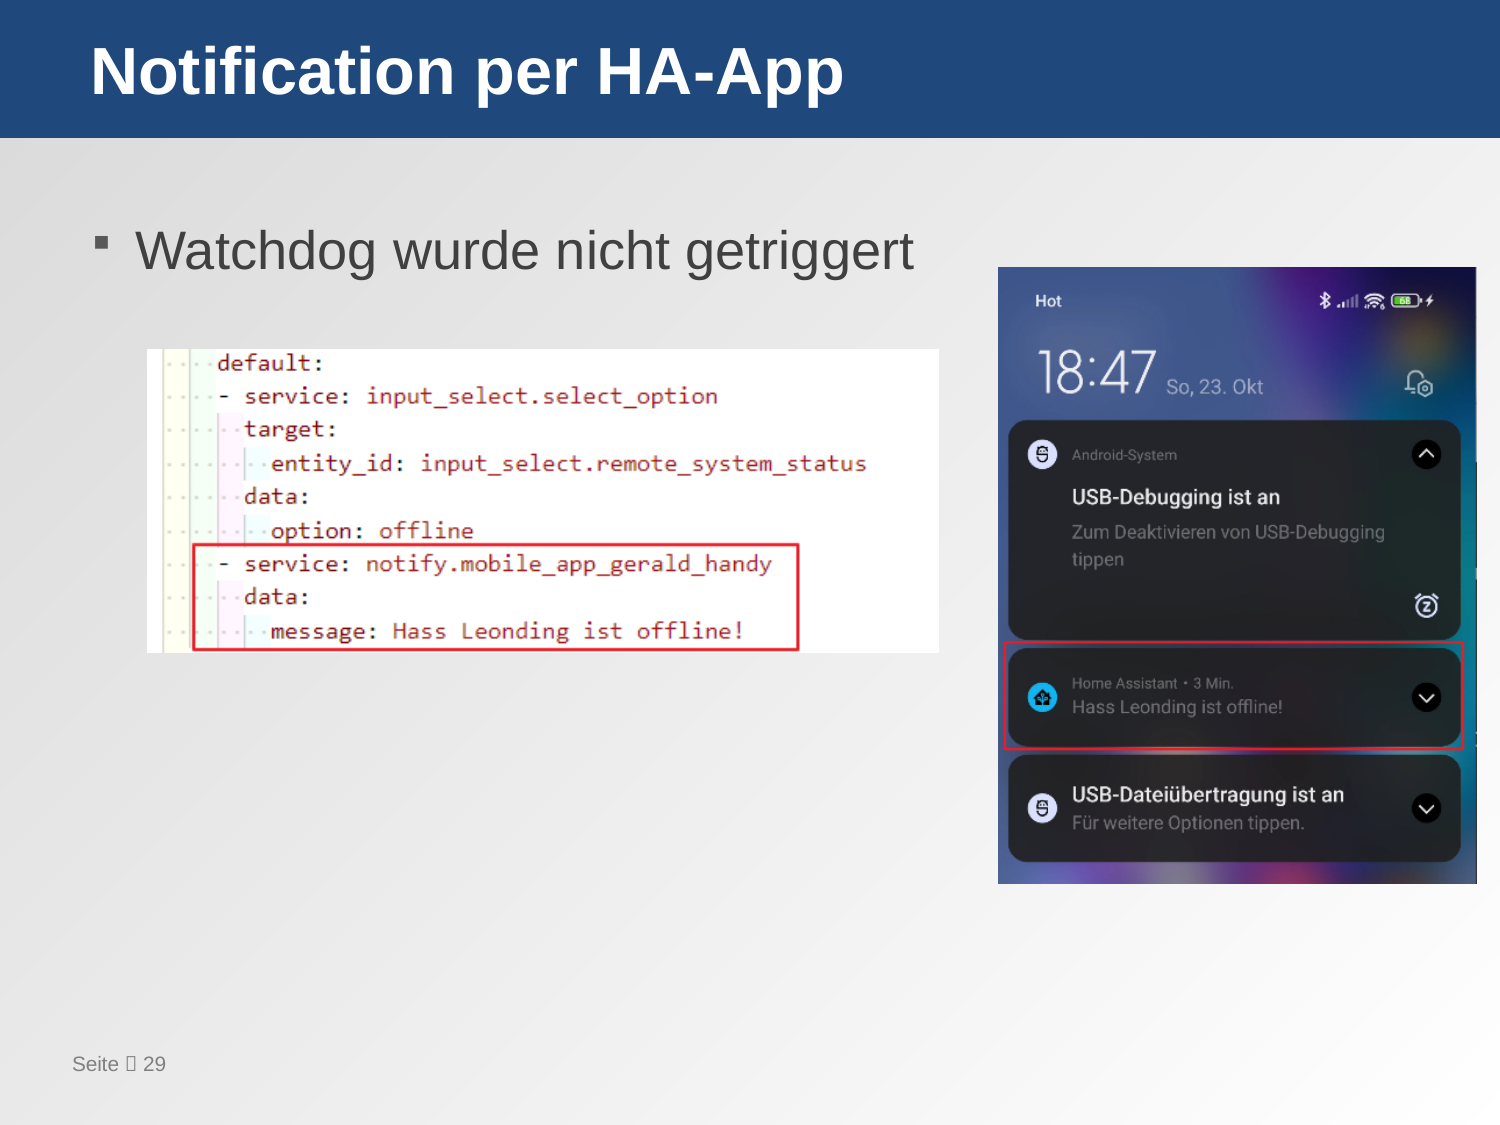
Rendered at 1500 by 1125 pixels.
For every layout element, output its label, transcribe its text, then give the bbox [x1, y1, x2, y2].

picture [997, 266, 1477, 884]
picture [147, 349, 939, 654]
title Notification per HA-App [75, 20, 1425, 208]
list Watchdog wurde nicht getriggert [76, 208, 951, 964]
